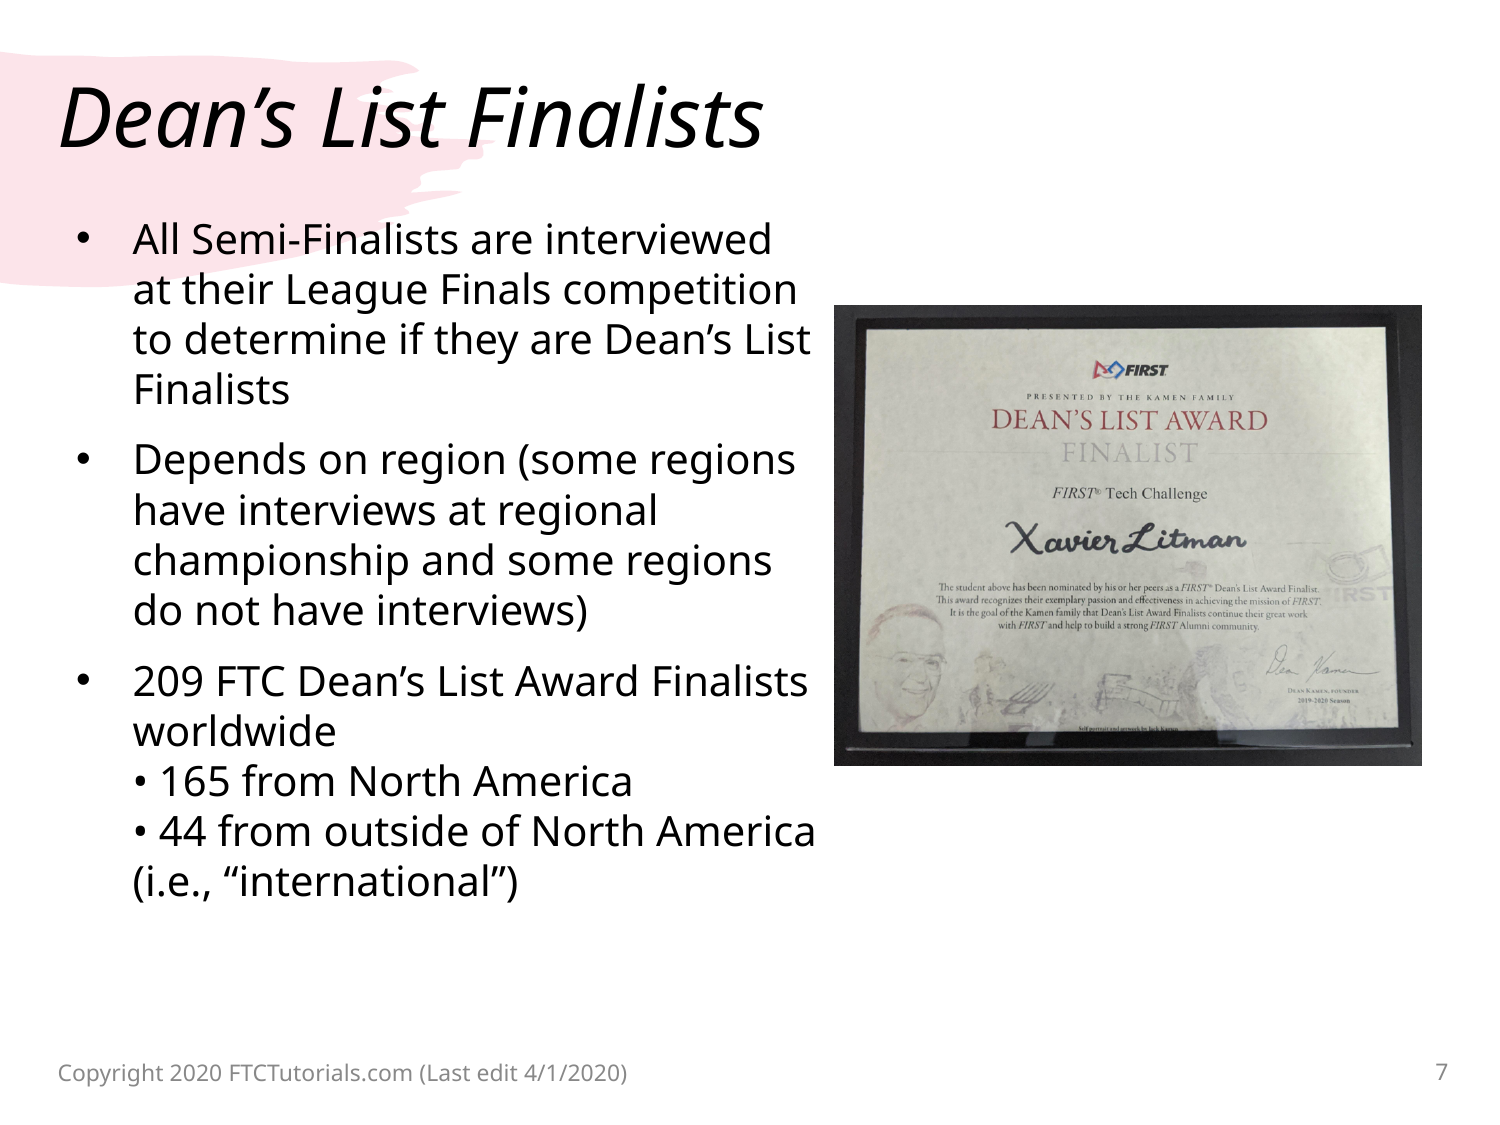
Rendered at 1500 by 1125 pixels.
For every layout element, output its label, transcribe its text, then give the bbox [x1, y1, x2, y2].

footer Copyright 2020 FTCTutorials.com (Last edit 4/1/2020) [42, 1042, 718, 1103]
list All Semi-Finalists are interviewed at their League Finals competition to determine if they are Dean’s List Finalists Depends on region (some regions have interviews at regional championship and some regions do not have interviews) 209 FTC Dean’s List Award Finalists worldwide • 165 from North America • 44 from outside of North America (i.e., “international”) [42, 204, 835, 1030]
slide_number 7 [1378, 1042, 1464, 1103]
title Dean’s List Finalists [42, 59, 1464, 182]
picture [833, 305, 1422, 766]
